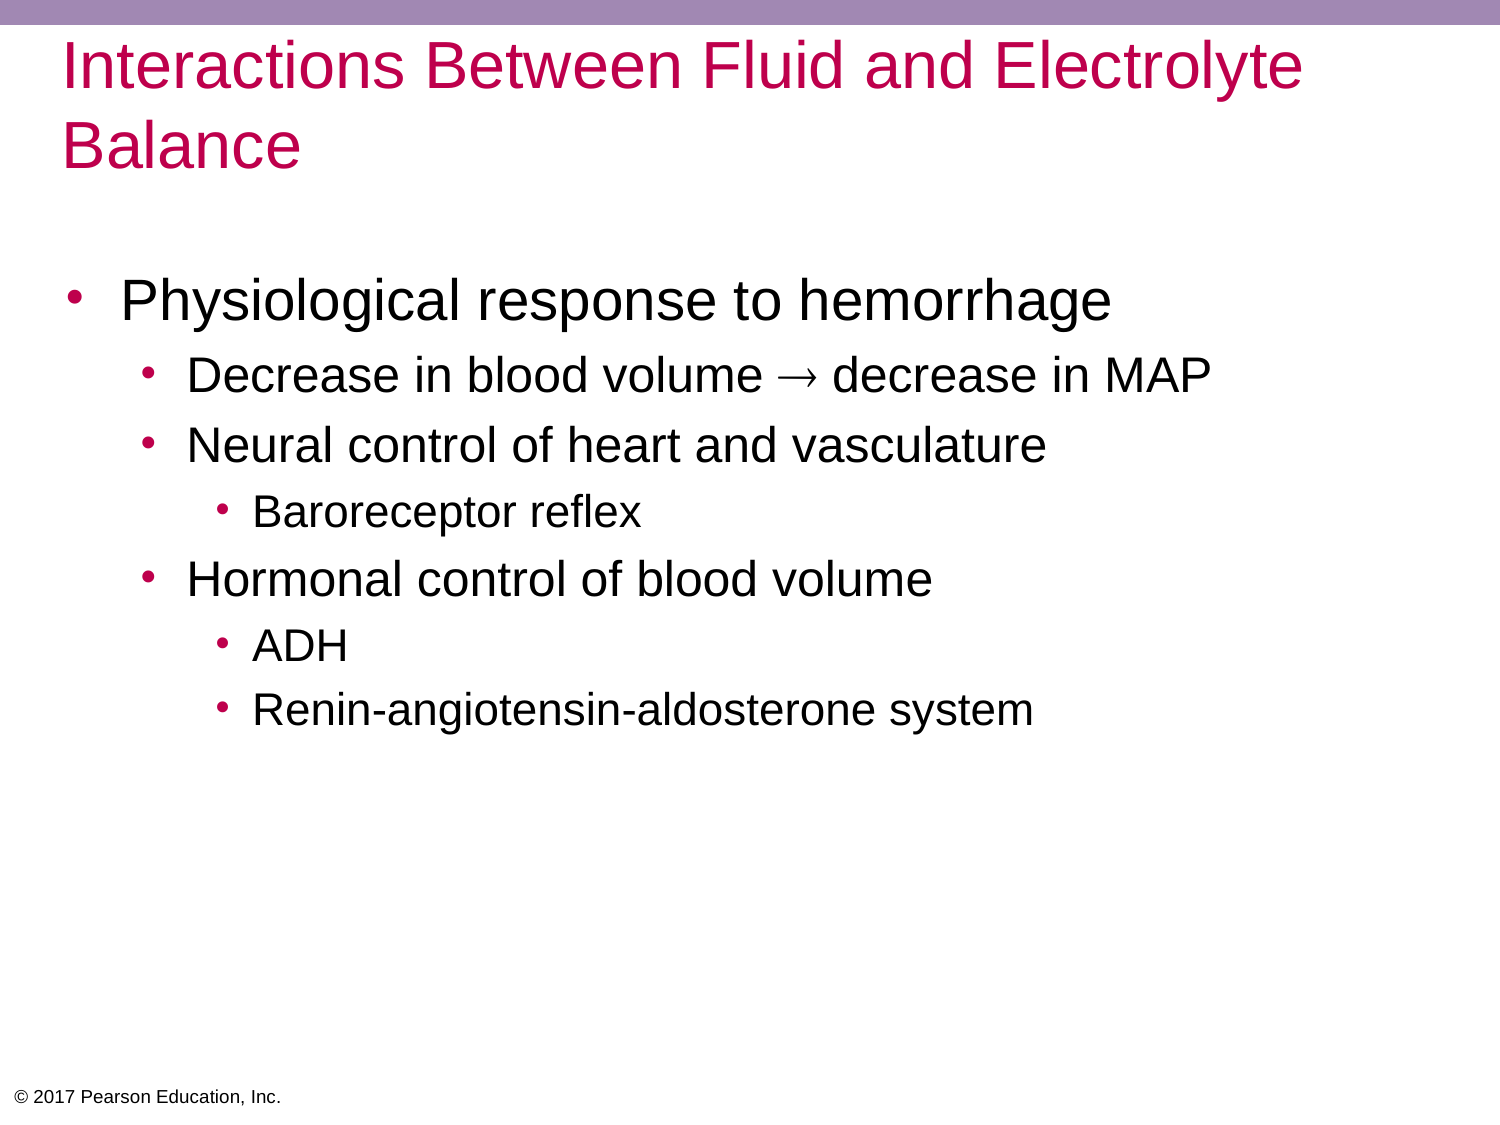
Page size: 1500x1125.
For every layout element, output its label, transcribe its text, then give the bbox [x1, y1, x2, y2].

title Interactions Between Fluid and Electrolyte Balance [46, 14, 1500, 192]
list Physiological response to hemorrhage Decrease in blood volume  decrease in MAP Neural control of heart and vasculature Baroreceptor reflex Hormonal control of blood volume ADH Renin-angiotensin-aldosterone system [49, 254, 1450, 1038]
